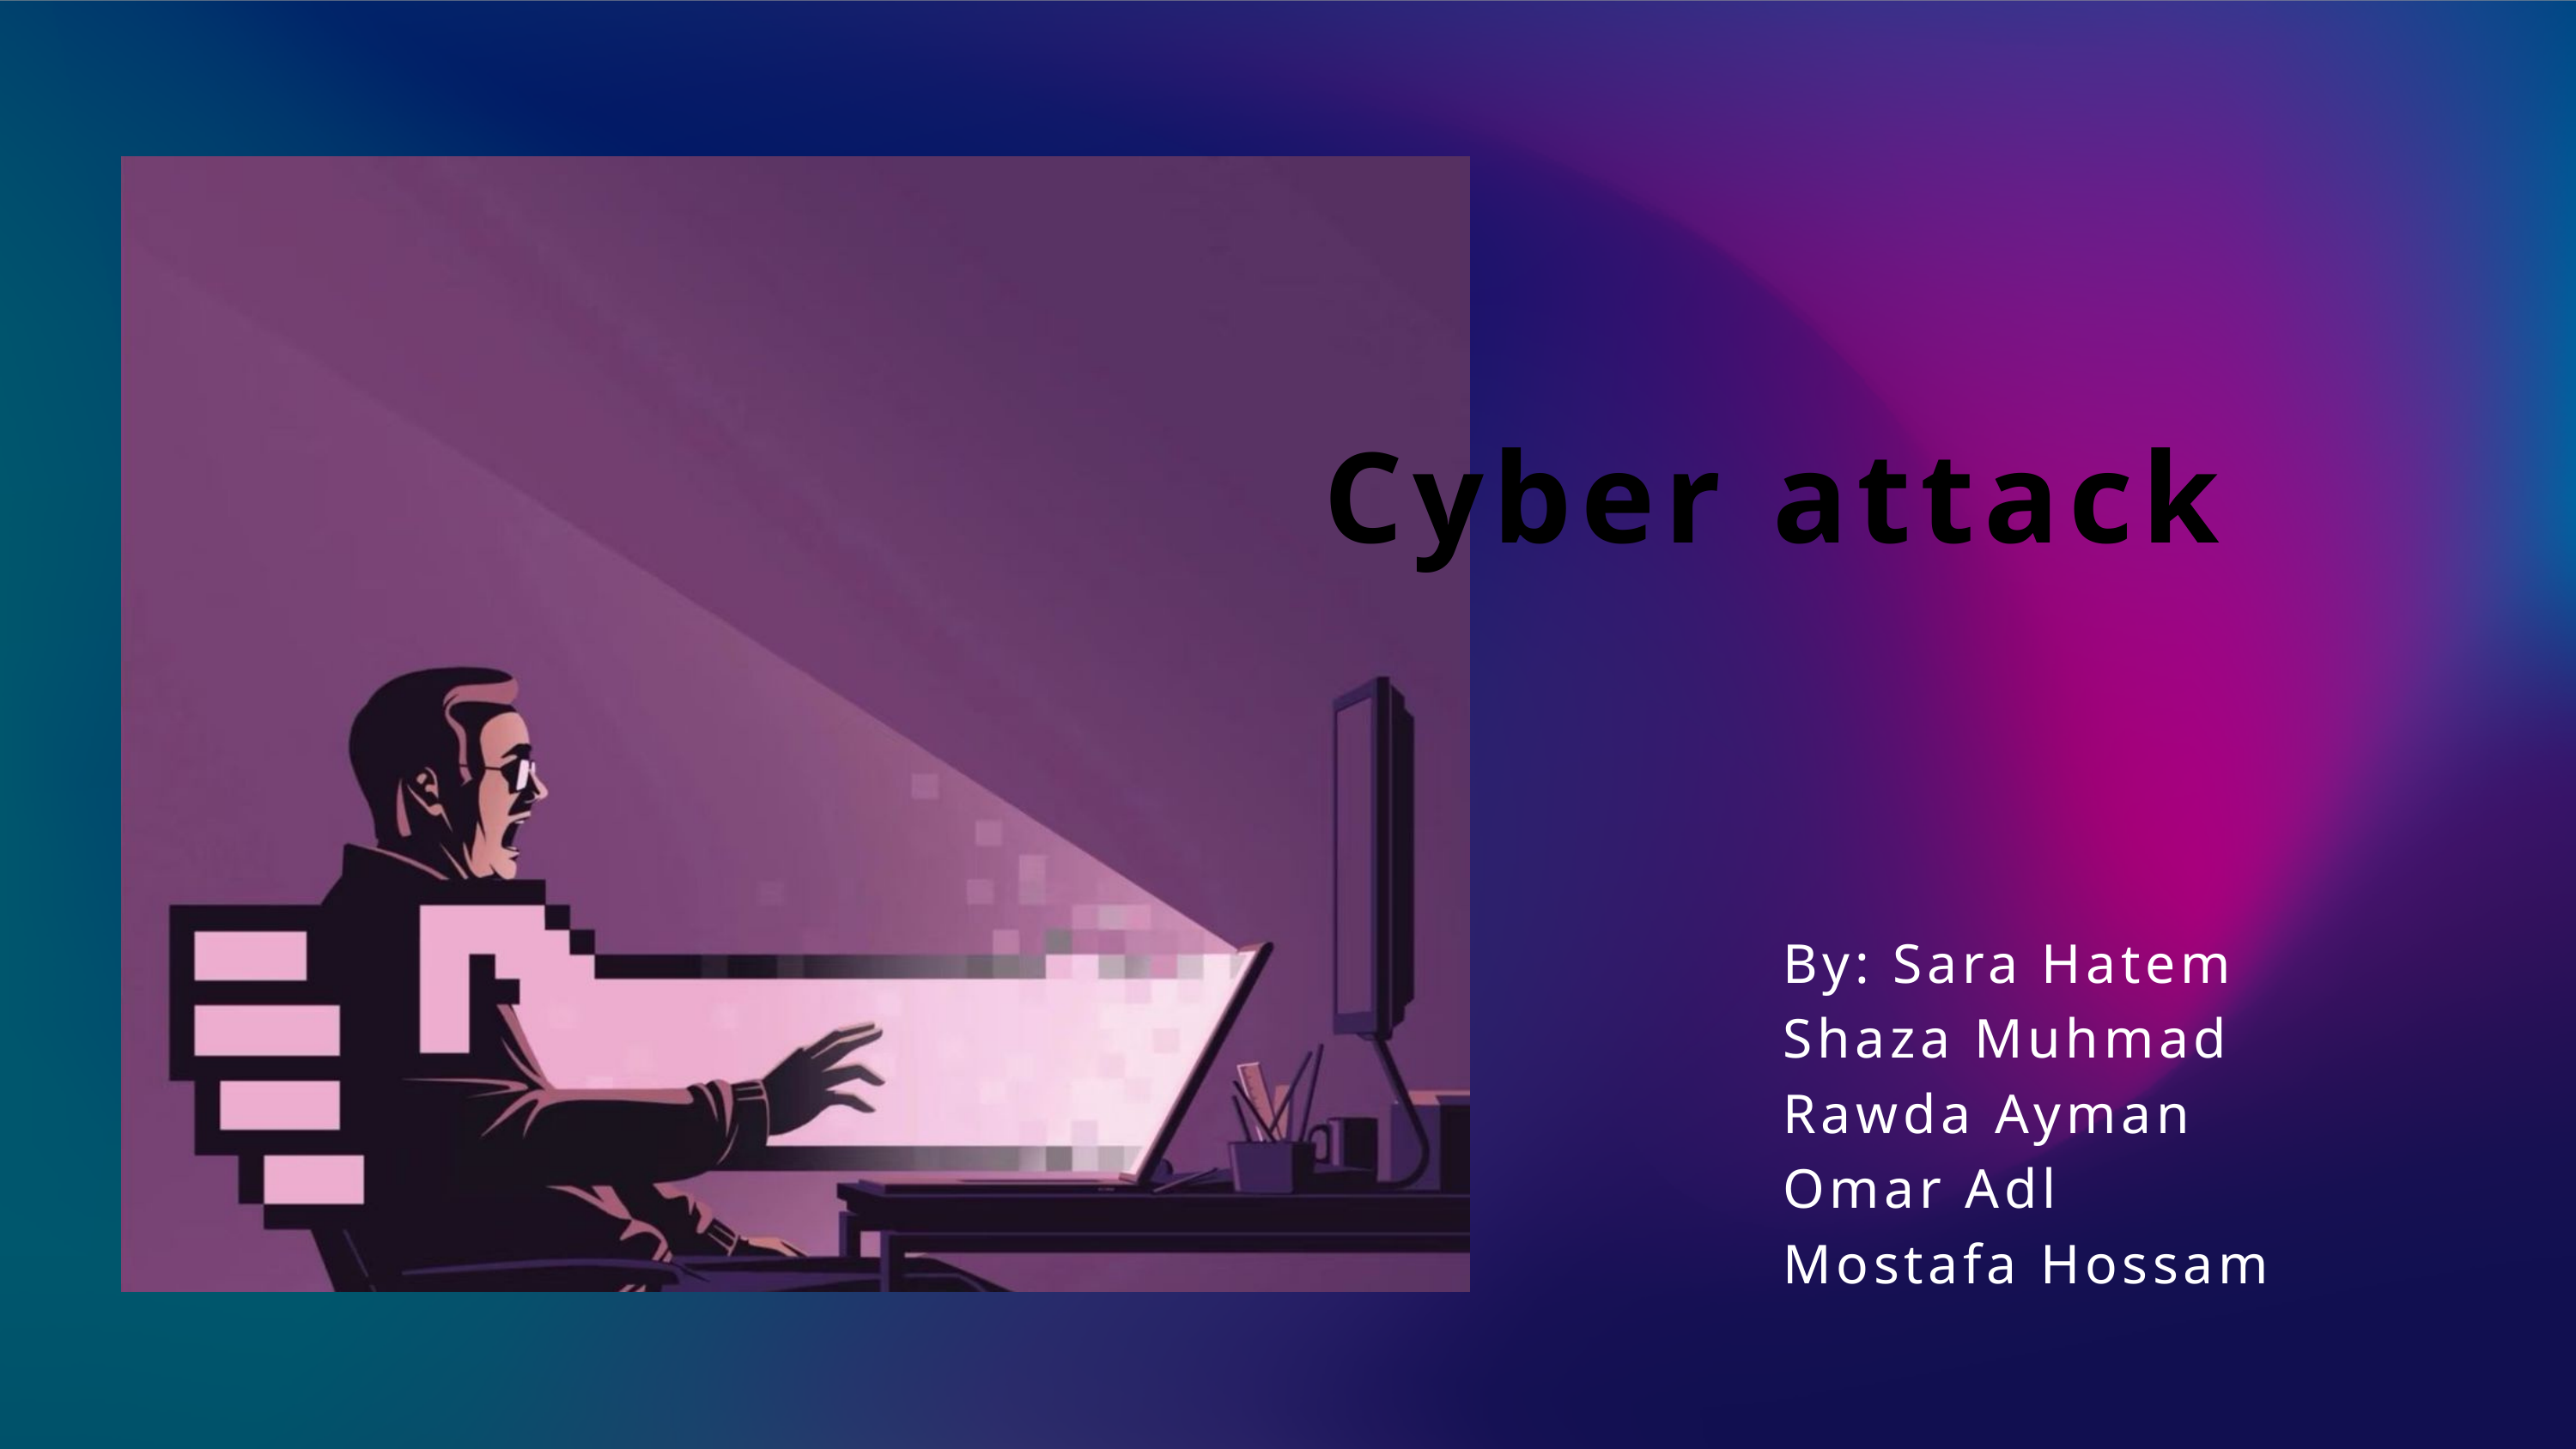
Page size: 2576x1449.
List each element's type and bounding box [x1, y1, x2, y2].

text_box [120, 156, 1471, 1293]
text_box [0, 0, 2576, 1449]
